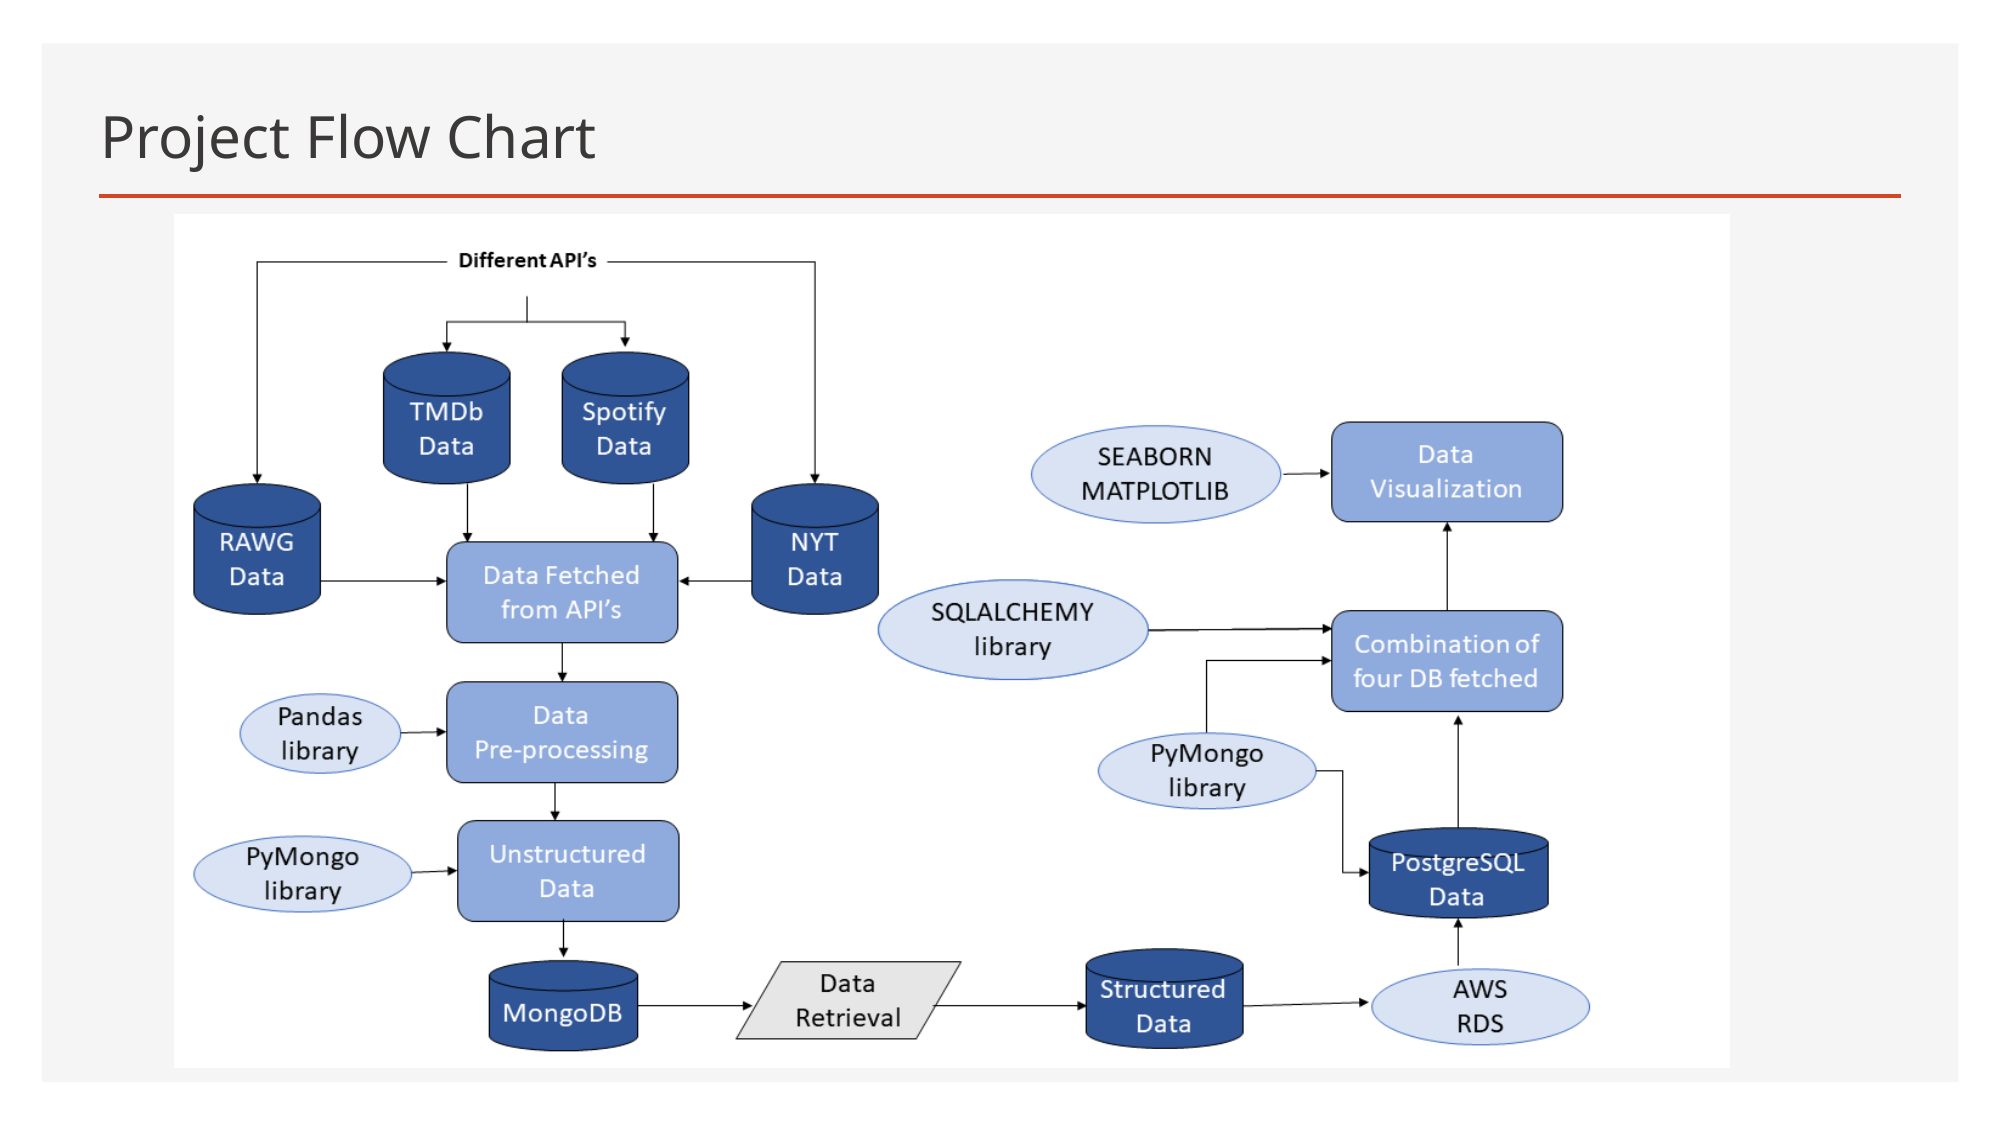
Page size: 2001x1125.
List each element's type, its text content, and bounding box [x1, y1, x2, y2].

picture [174, 214, 1730, 1068]
title Project Flow Chart [85, 73, 1214, 179]
